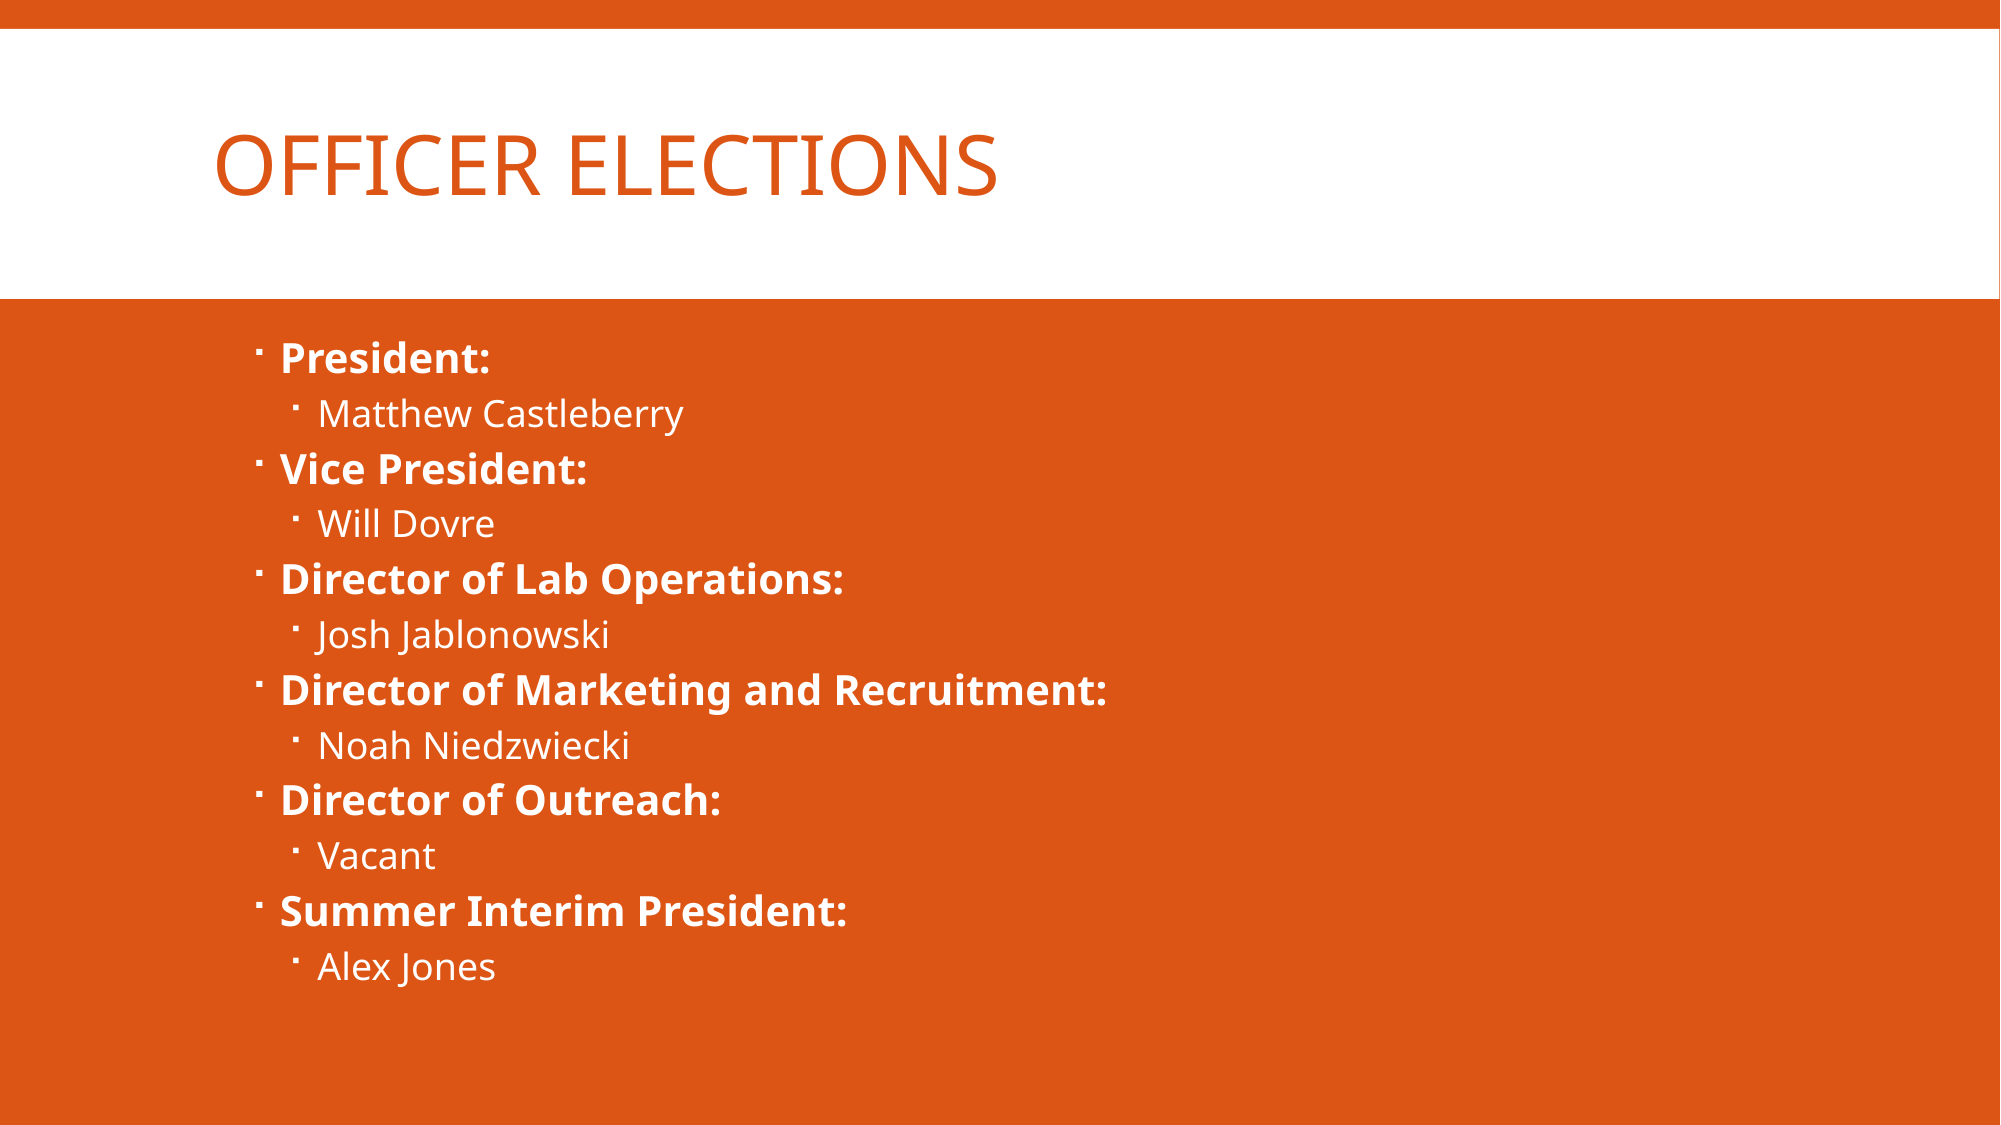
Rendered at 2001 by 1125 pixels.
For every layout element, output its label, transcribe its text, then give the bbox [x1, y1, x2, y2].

list President: Matthew Castleberry Vice President: Will Dovre Director of Lab Operations: Josh Jablonowski Director of Marketing and Recruitment: Noah Niedzwiecki Director of Outreach: Vacant Summer Interim President: Alex Jones [197, 329, 1803, 1020]
title Officer Elections [197, 46, 1803, 295]
